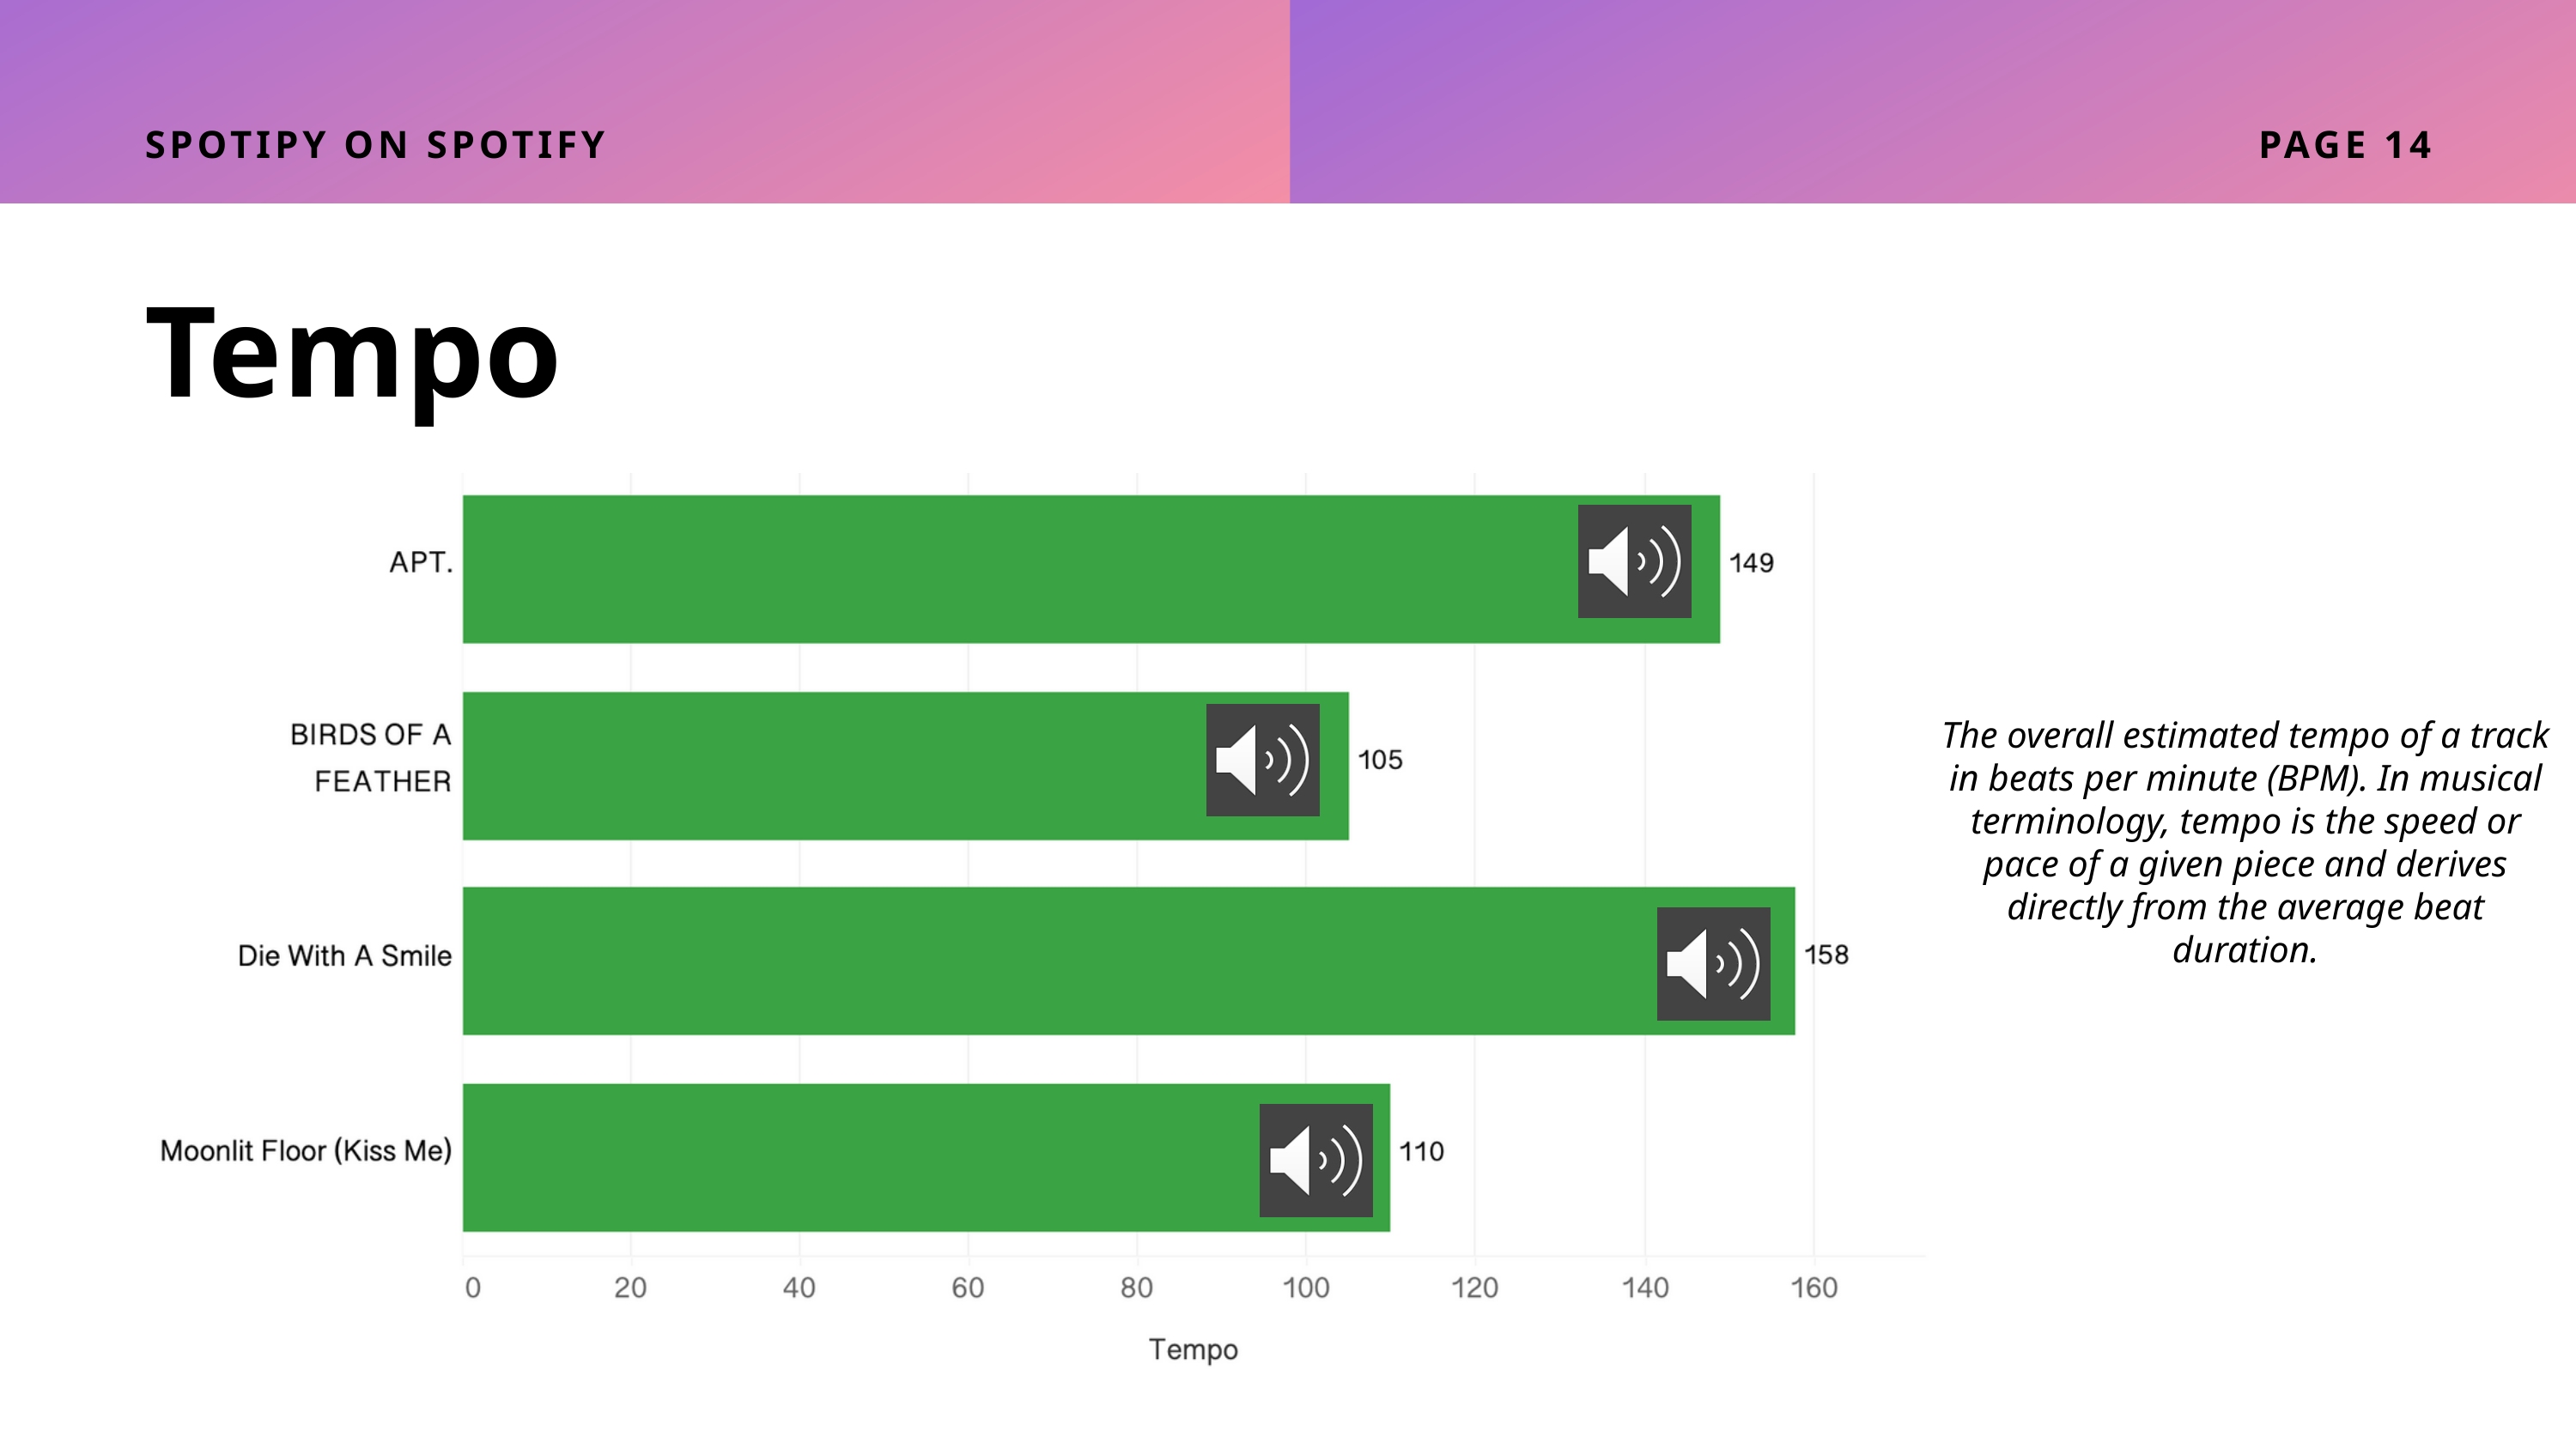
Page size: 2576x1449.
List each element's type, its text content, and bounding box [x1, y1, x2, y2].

text_box Tempo [144, 284, 2159, 422]
picture [1656, 906, 1771, 1022]
text_box [142, 473, 1929, 1393]
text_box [0, 0, 2576, 203]
picture [1205, 702, 1321, 818]
picture [1259, 1103, 1374, 1218]
text_box The overall estimated tempo of a track in beats per minute (BPM). In musical terminology, tempo is the speed or pace of a given piece and derives directly from the average beat duration. [1931, 712, 2561, 970]
picture [1577, 503, 1692, 619]
